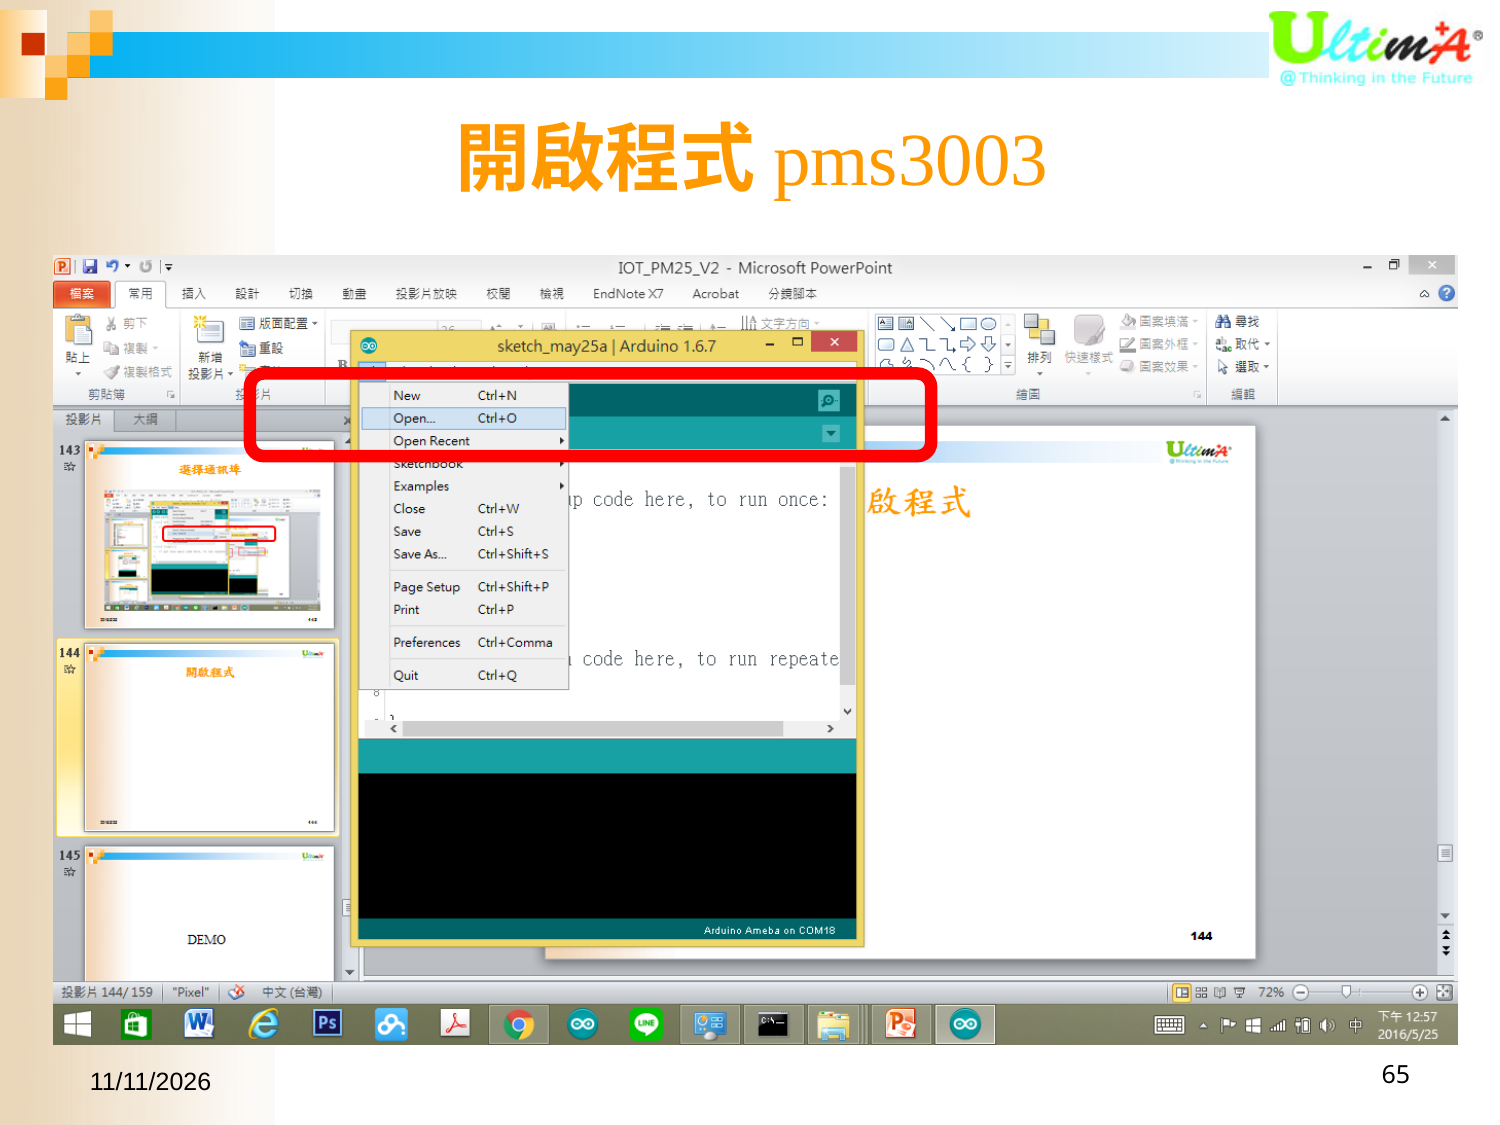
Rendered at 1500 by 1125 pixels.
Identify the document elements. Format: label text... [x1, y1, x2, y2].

picture [1269, 11, 1483, 86]
text_box 65 [1074, 1053, 1425, 1100]
title 開啟程式pms3003 [76, 42, 1427, 253]
text_box 2016/10/22 [75, 1053, 425, 1103]
picture [52, 255, 1458, 1045]
